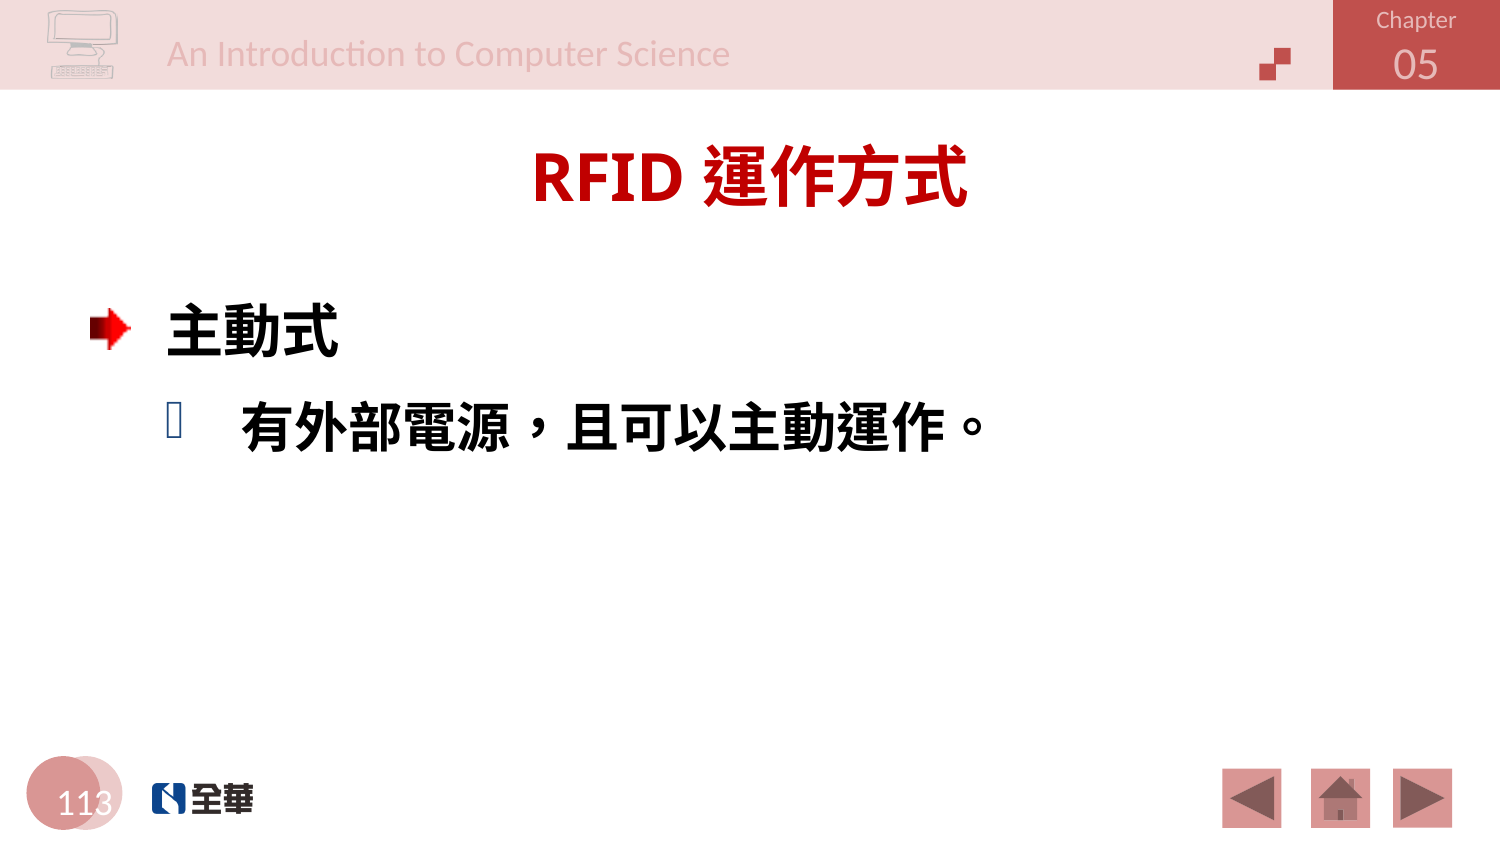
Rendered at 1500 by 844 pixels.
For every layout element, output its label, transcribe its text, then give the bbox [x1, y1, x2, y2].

list 主動式 有外部電源，且可以主動運作。 [75, 272, 1425, 754]
picture [47, 10, 118, 79]
picture [90, 308, 131, 350]
picture [152, 783, 253, 814]
title RFID運作方式 [75, 104, 1425, 245]
